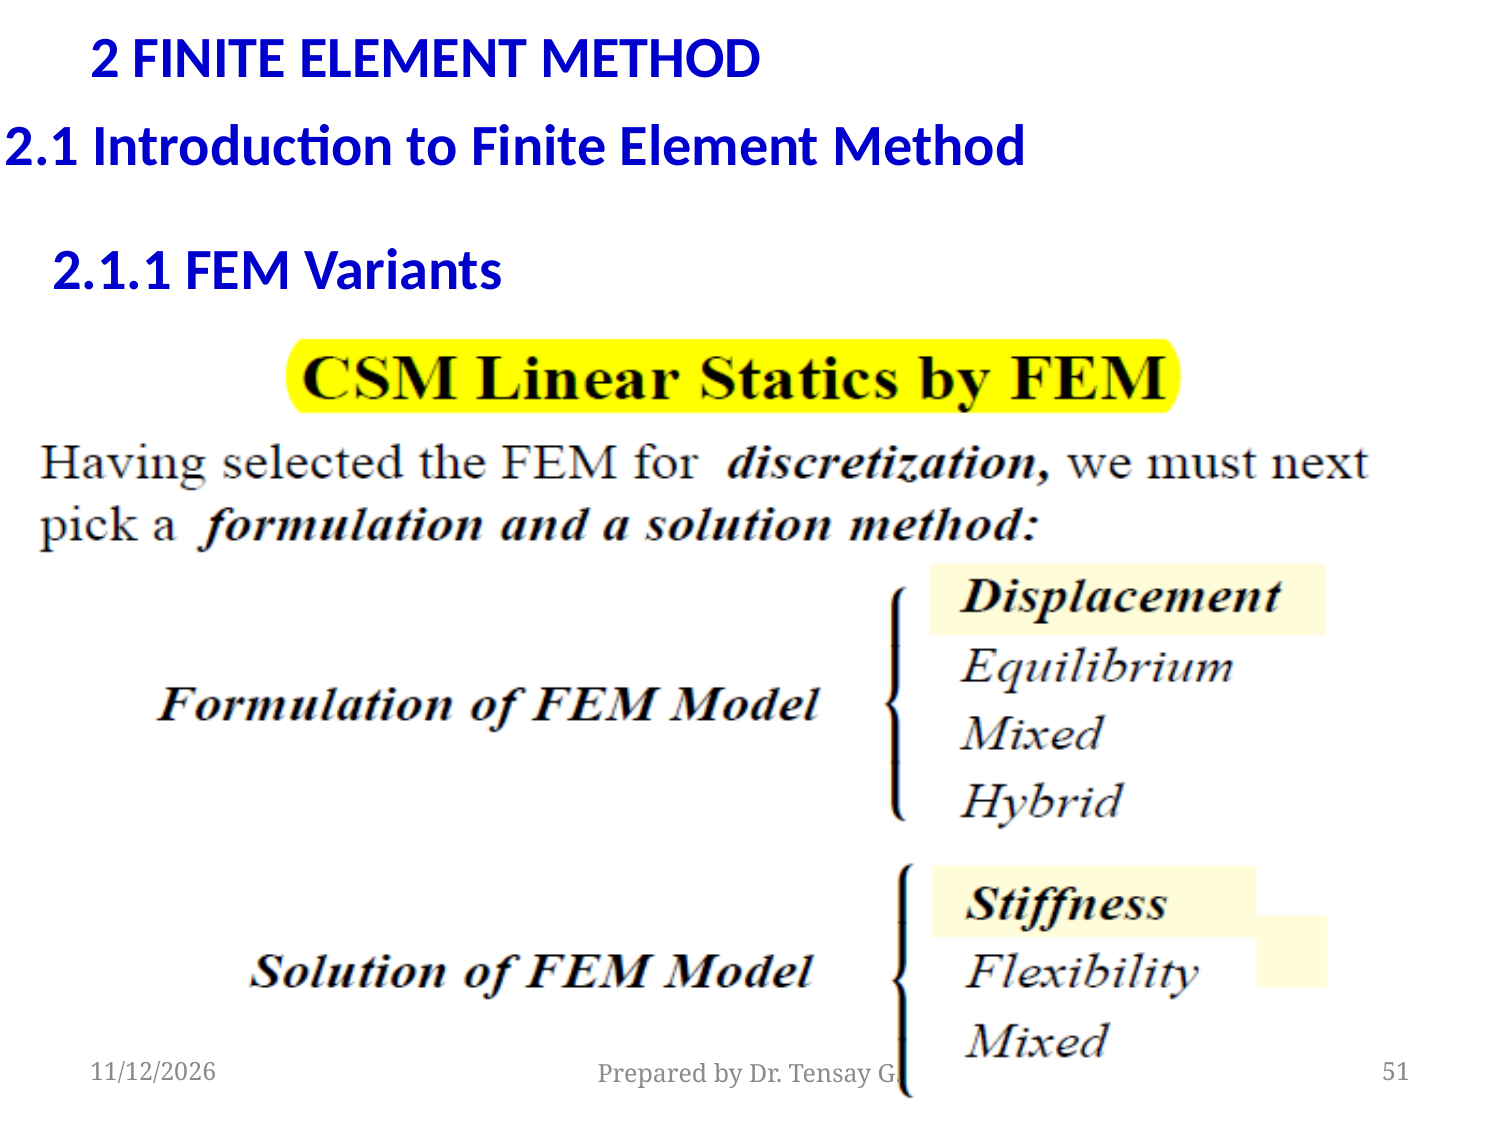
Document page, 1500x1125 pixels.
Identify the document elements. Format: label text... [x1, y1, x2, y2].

picture [18, 324, 1388, 1104]
text_box 2 FINITE ELEMENT METHOD [0, 7, 1388, 100]
list 2.1 Introduction to Finite Element Method [0, 99, 1490, 1125]
slide_number 51 [1391, 1042, 1425, 1103]
